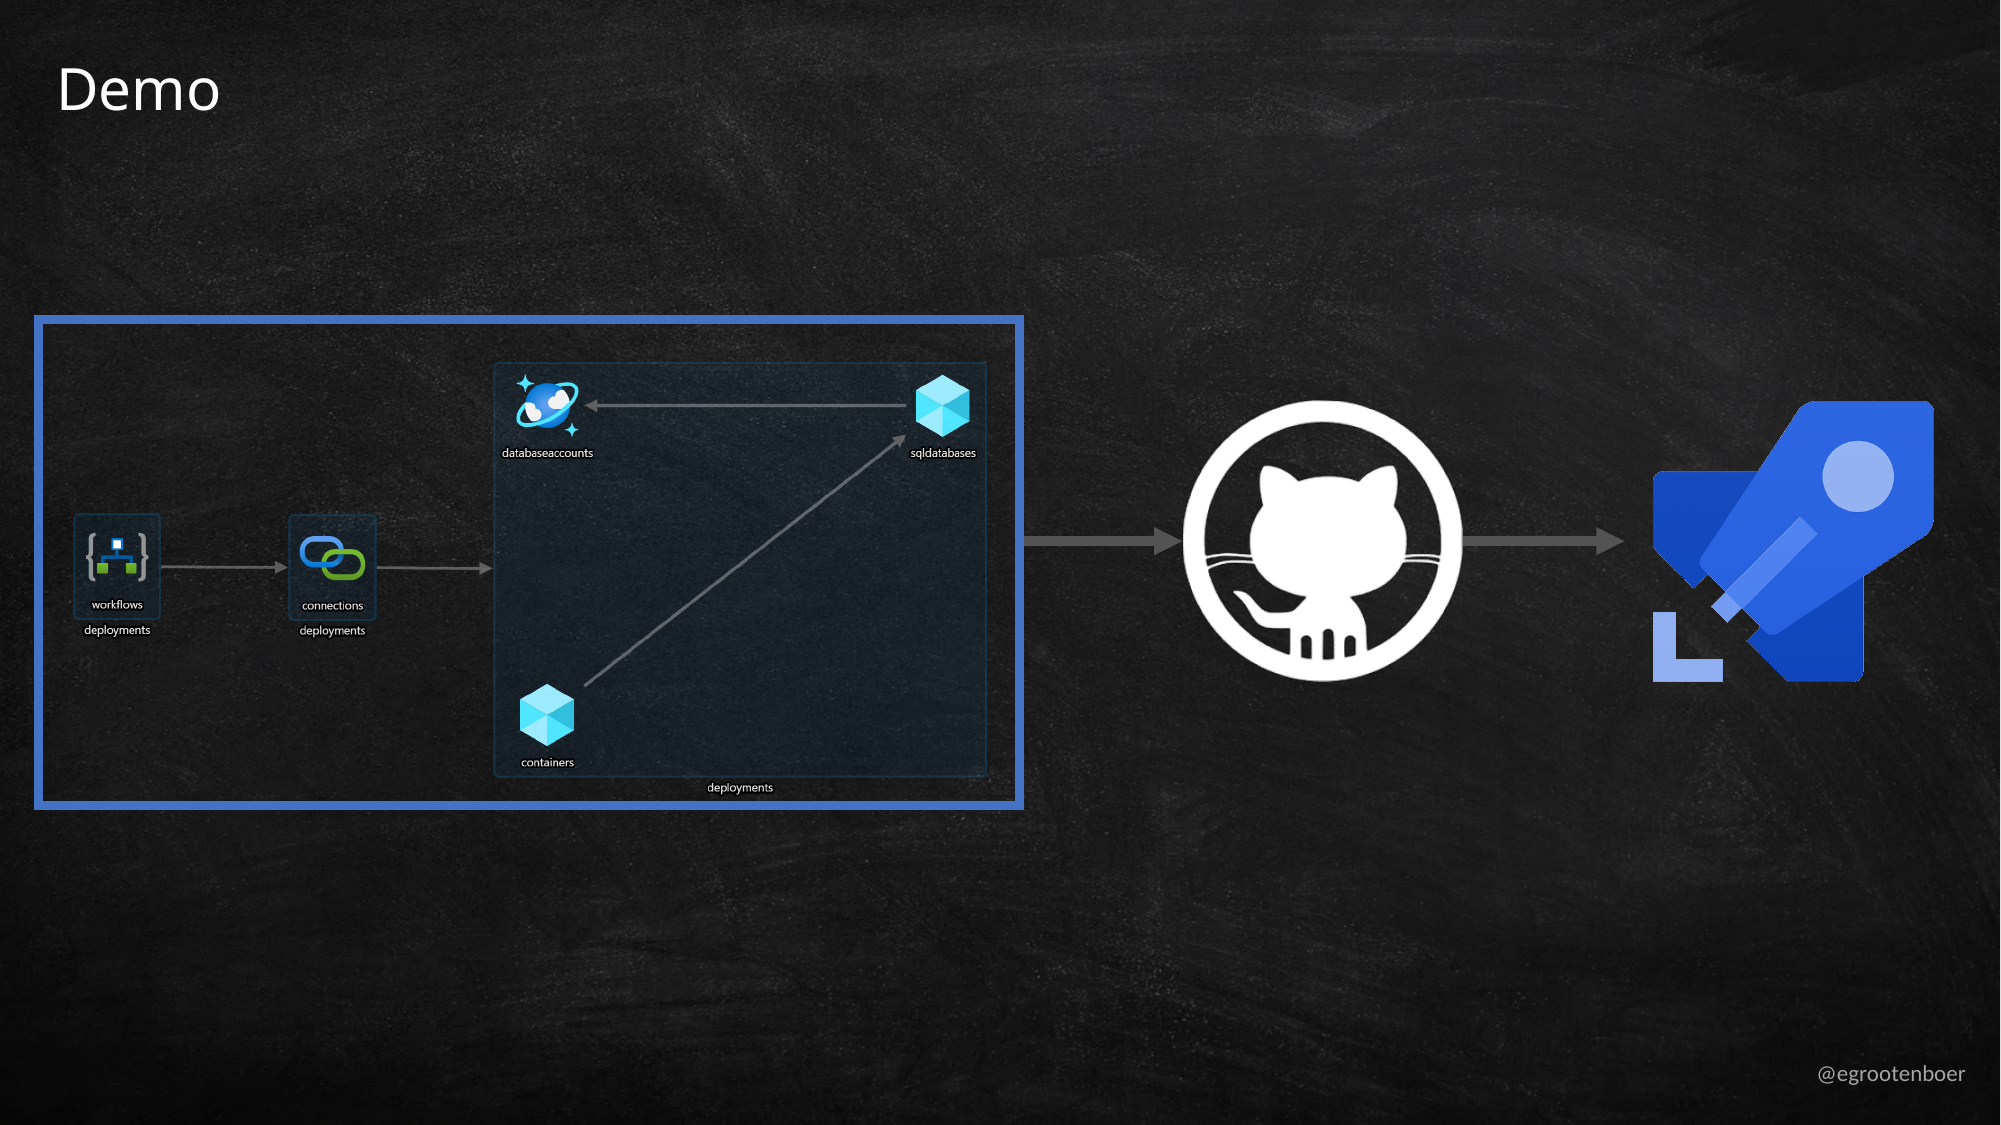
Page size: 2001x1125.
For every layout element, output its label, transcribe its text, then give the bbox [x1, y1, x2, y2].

text_box [38, 318, 1021, 807]
title Demo [41, 12, 1981, 172]
picture [0, 0, 2001, 1125]
